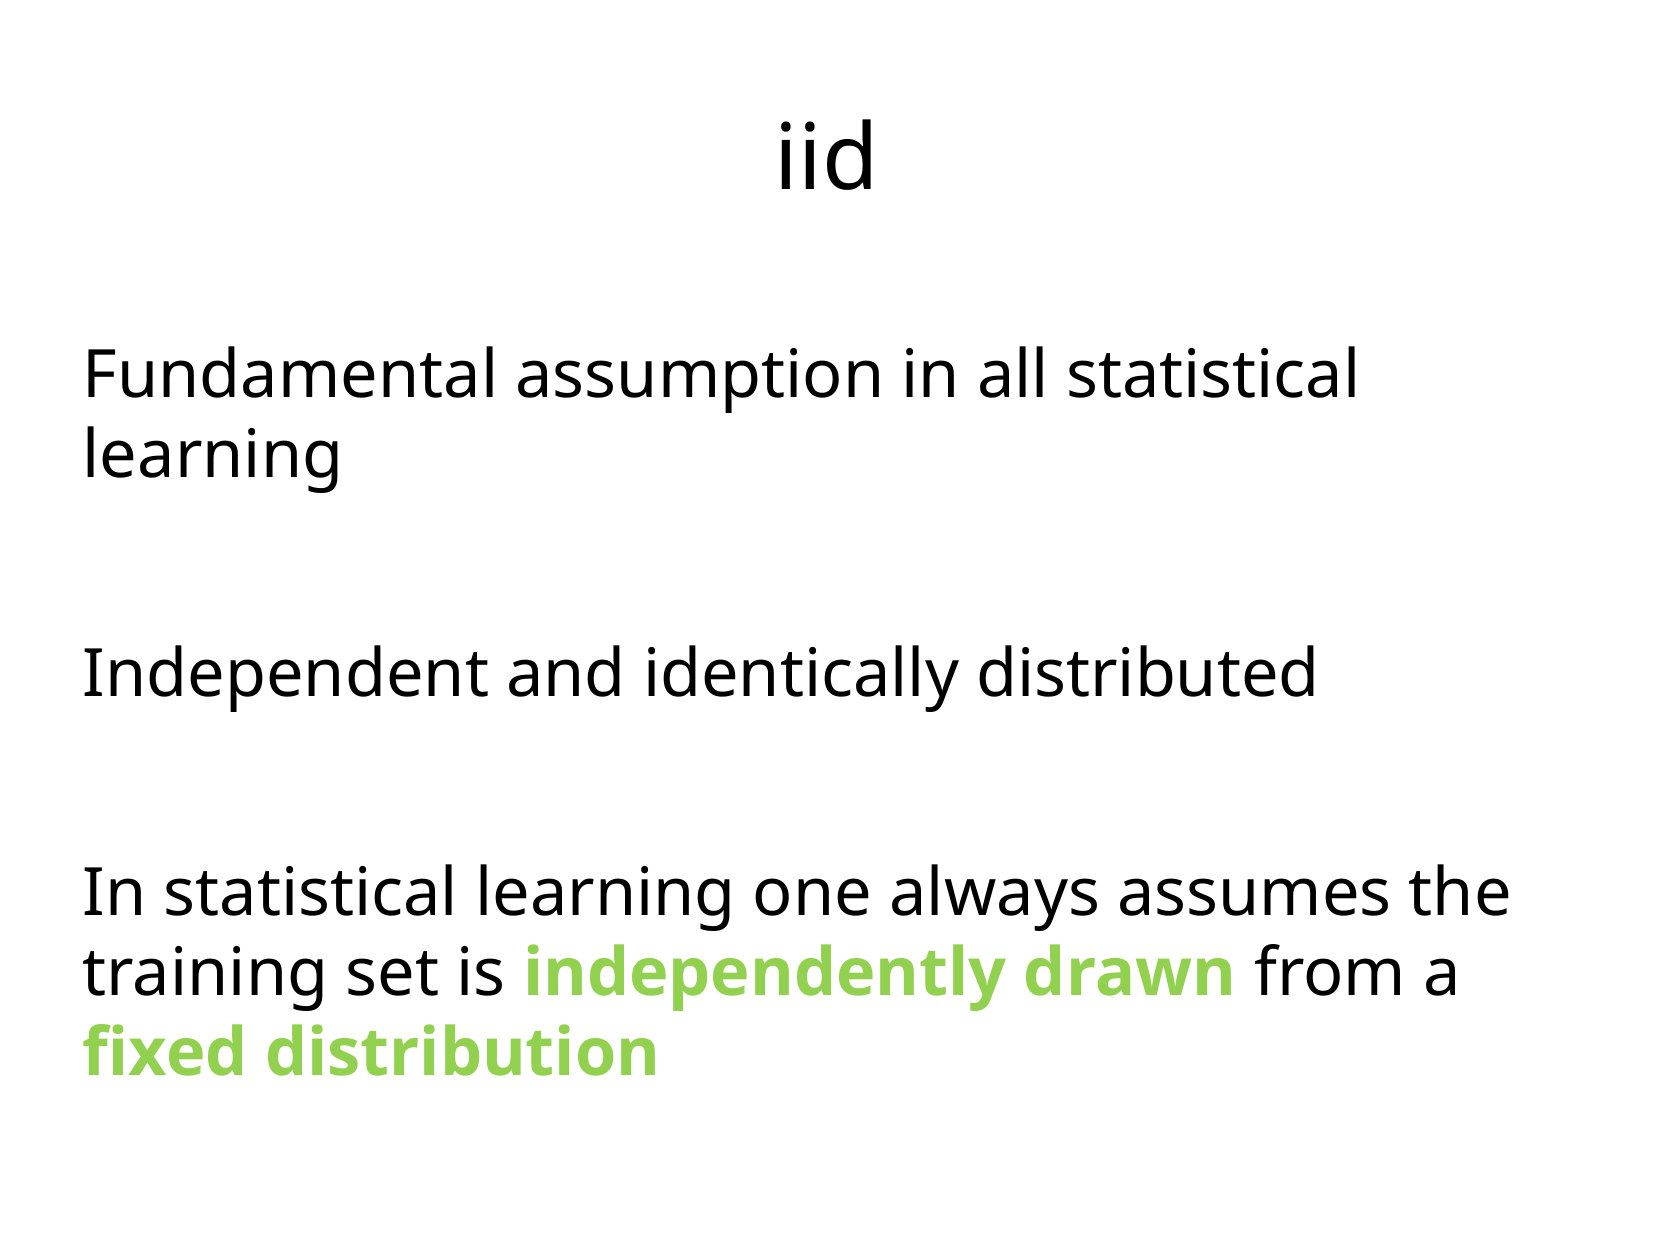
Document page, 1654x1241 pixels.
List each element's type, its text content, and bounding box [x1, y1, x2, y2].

title iid [82, 49, 1571, 257]
list Fundamental assumption in all statistical learning Independent and identically distributed In statistical learning one always assumes the training set is independently drawn from a fixed distribution [82, 330, 1571, 1182]
